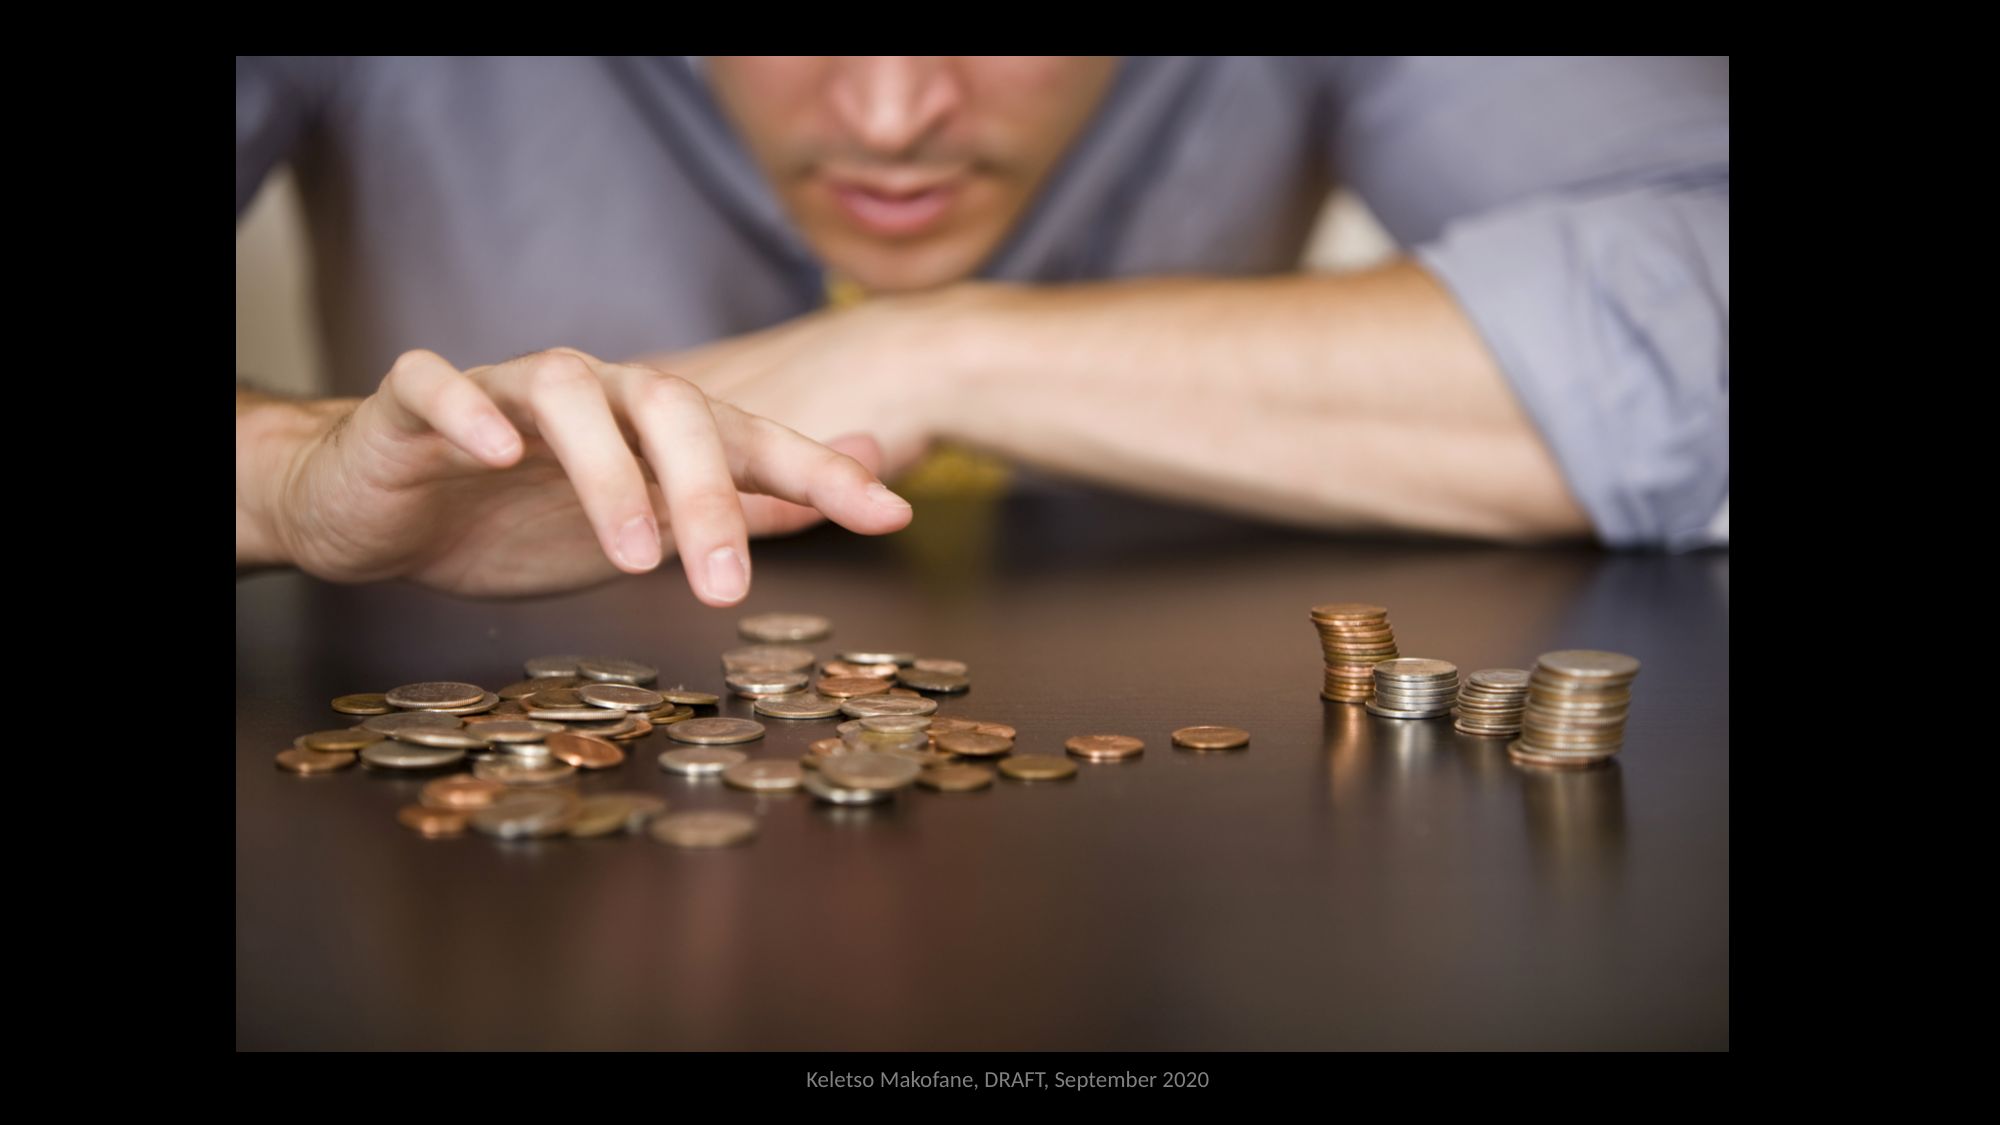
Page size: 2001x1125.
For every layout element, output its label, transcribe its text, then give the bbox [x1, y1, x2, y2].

text_box Keletso Makofane, DRAFT, September 2020 [791, 1057, 1225, 1100]
picture [236, 56, 1729, 1052]
